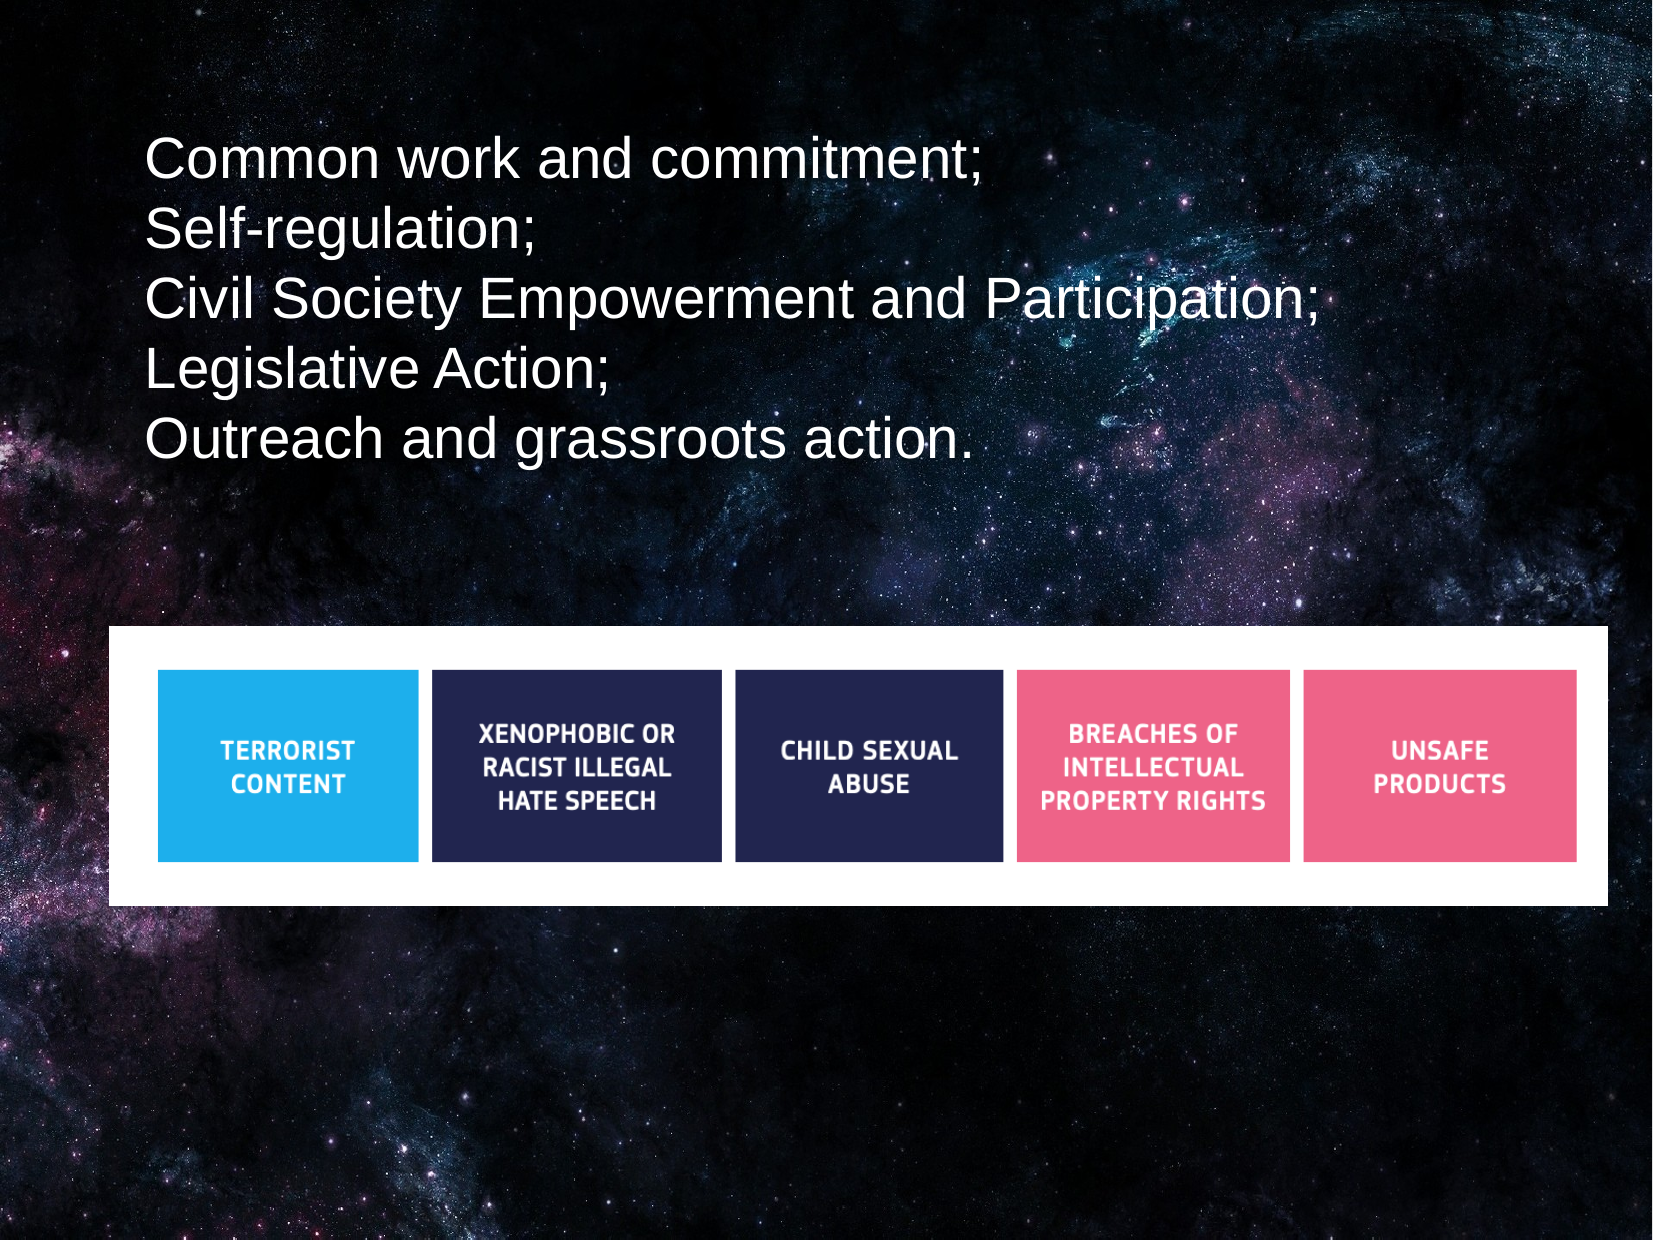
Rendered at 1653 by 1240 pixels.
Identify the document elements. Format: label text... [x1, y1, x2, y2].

text_box Common work and commitment; Self-regulation; Civil Society Empowerment and Participation; Legislative Action; Outreach and grassroots action. [137, 112, 1500, 478]
picture [0, 0, 1653, 1240]
